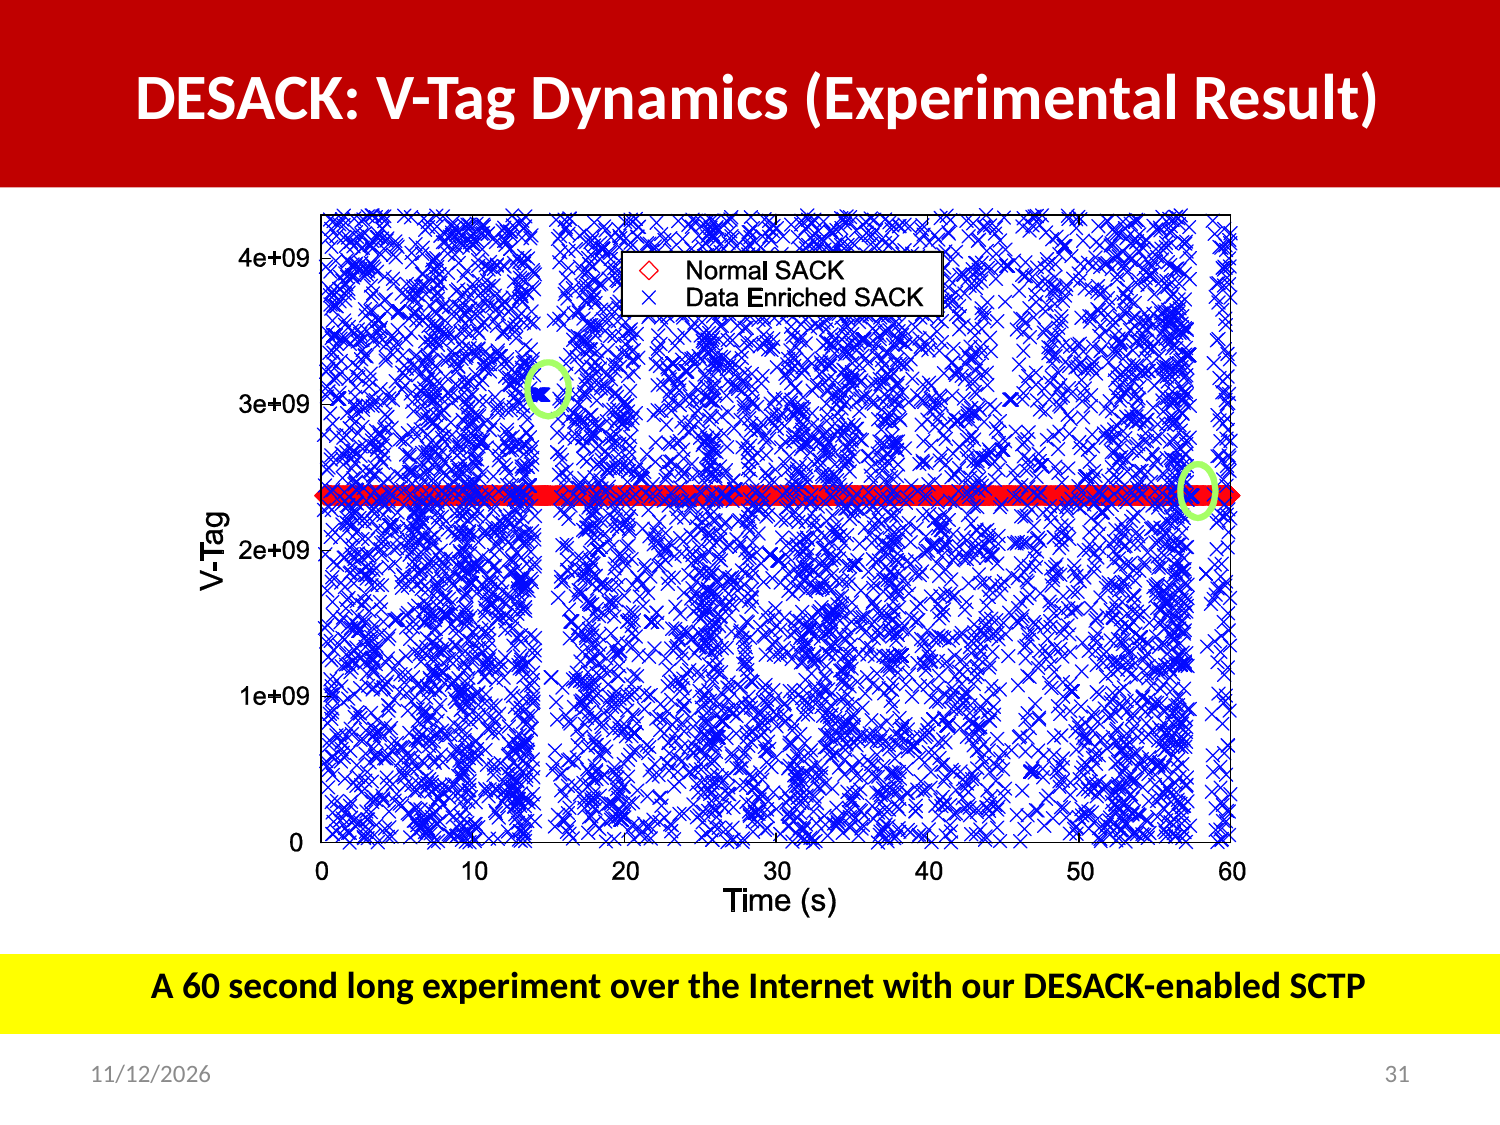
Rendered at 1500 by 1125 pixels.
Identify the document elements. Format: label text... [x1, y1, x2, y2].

text_box A 60 second long experiment over the Internet with our DESACK-enabled SCTP [0, 954, 1500, 1034]
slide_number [75, 1042, 425, 1103]
picture [199, 207, 1247, 919]
slide_number 31 [1074, 1042, 1425, 1103]
text_box DESACK: V-Tag Dynamics (Experimental Result) [0, 0, 1500, 188]
